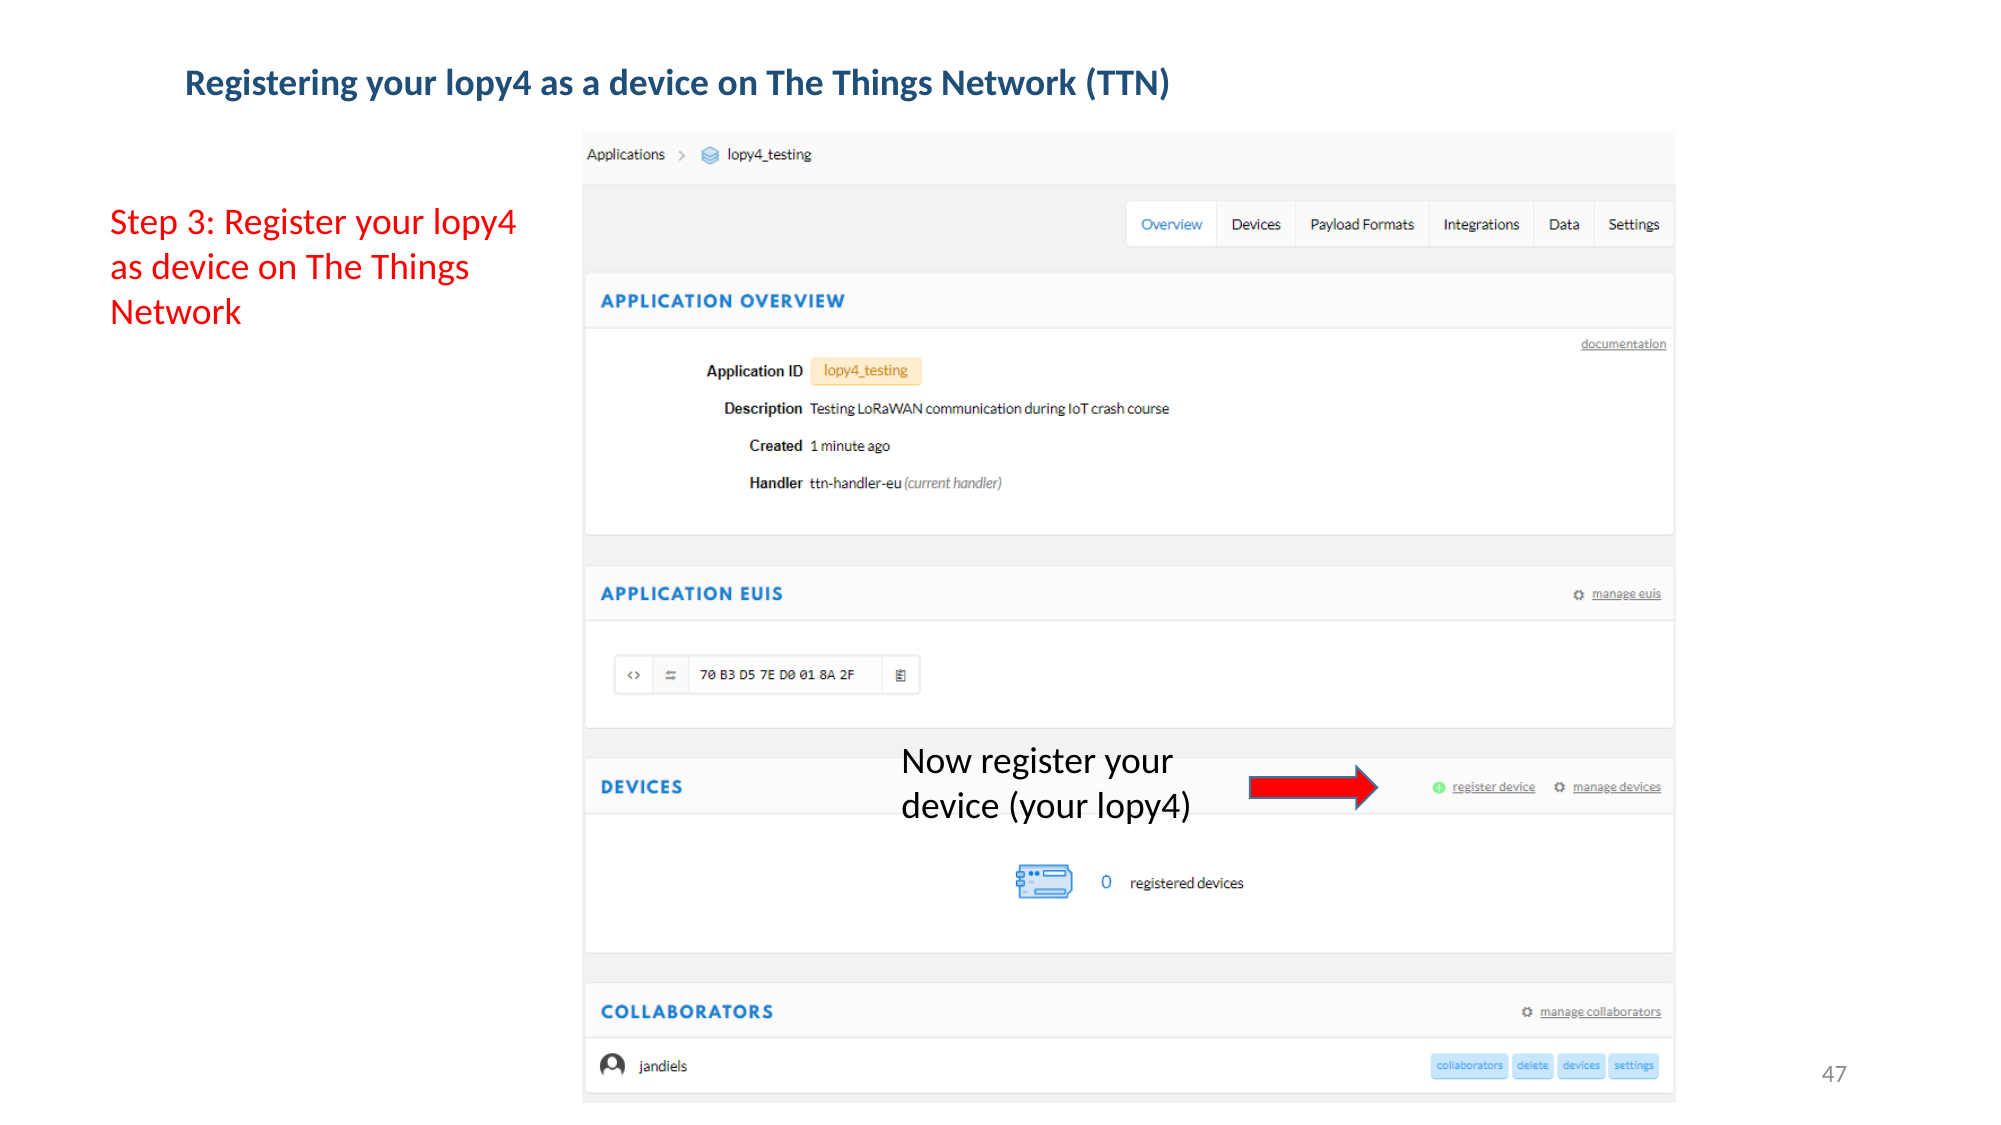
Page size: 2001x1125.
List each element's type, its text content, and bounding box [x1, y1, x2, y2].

slide_number 47 [1676, 1042, 1863, 1103]
text_box Step 3: Register your lopy4 as device on The Things Network [95, 190, 566, 340]
text_box Registering your lopy4 as a device on The Things Network (TTN) [95, 50, 1906, 110]
picture [582, 129, 1676, 1103]
